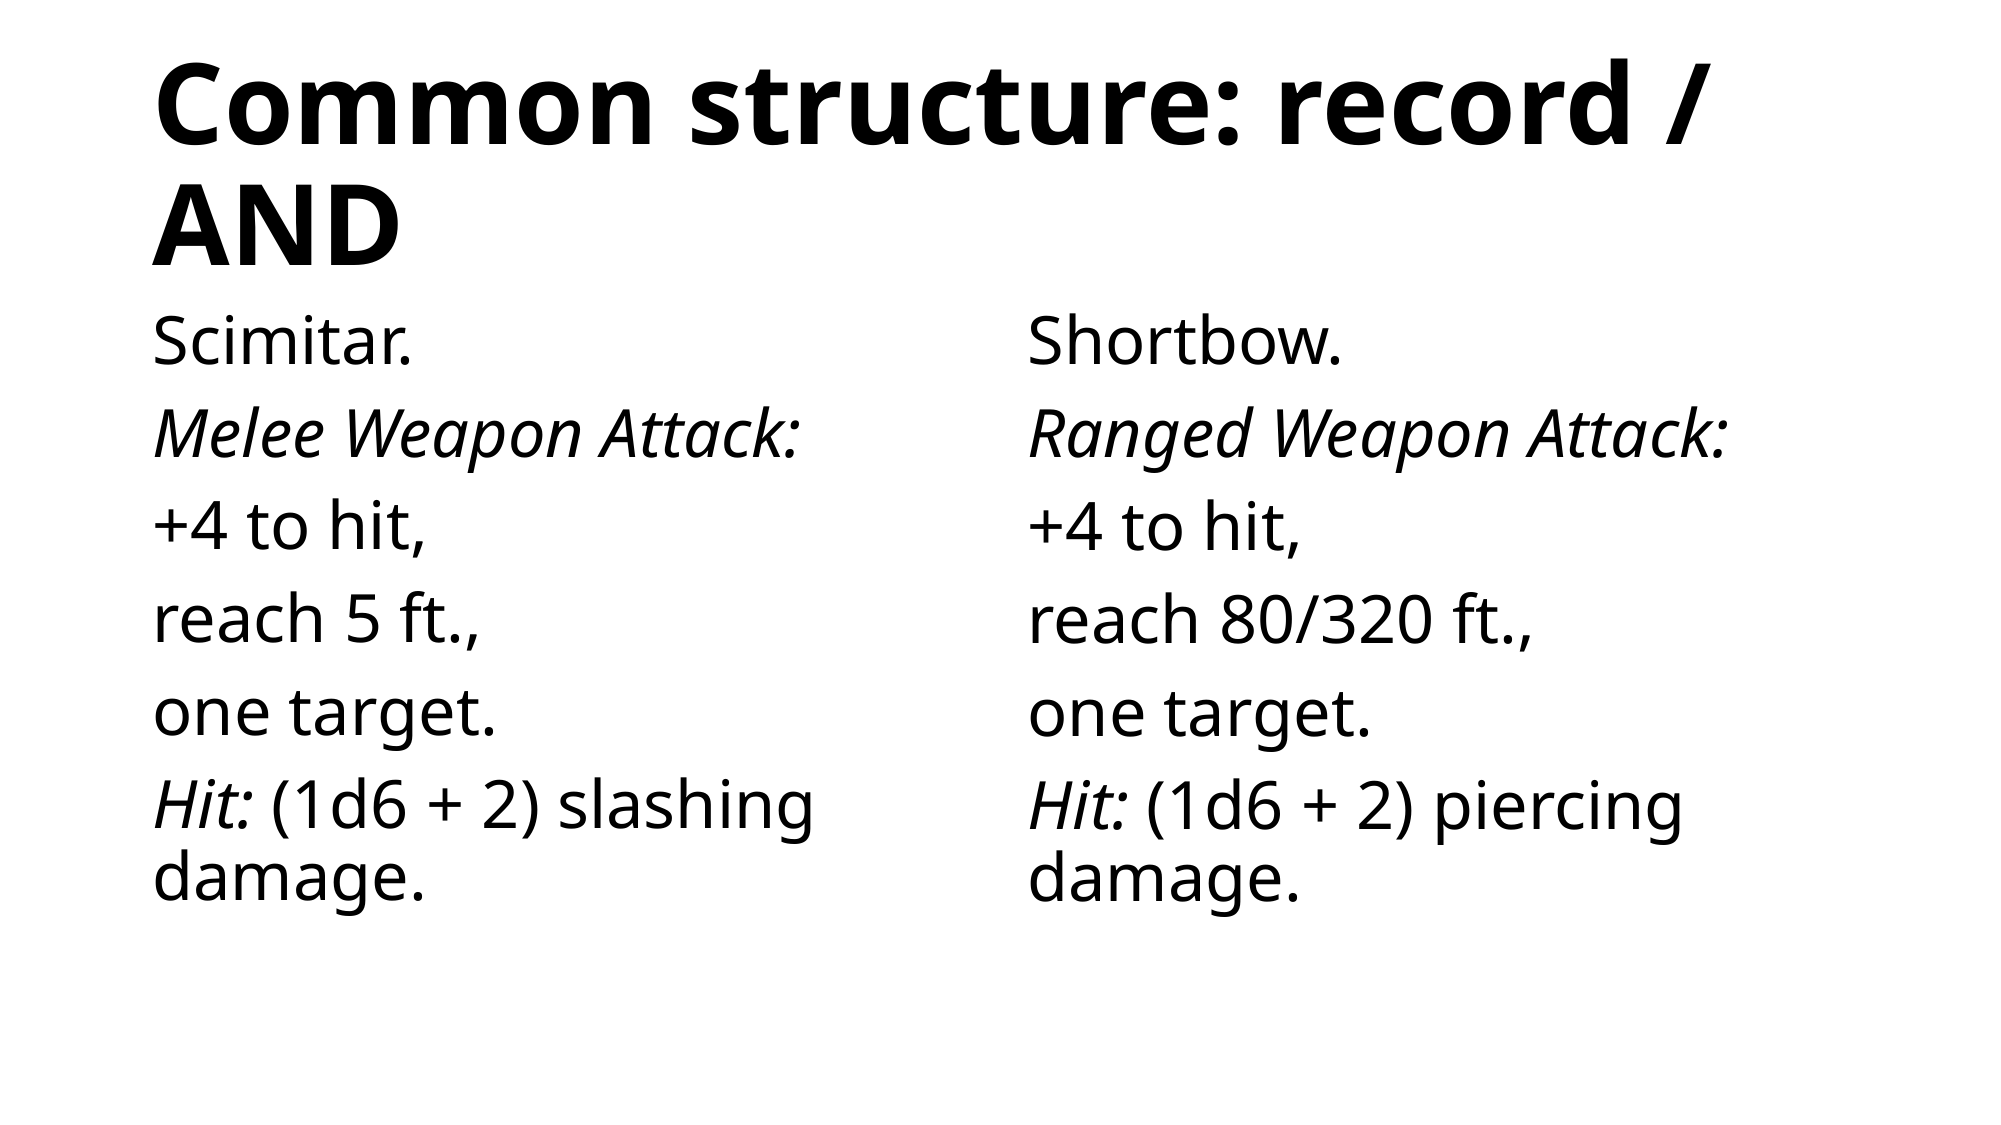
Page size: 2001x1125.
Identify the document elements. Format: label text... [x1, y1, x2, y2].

title Common structure: record / AND [137, 59, 1863, 278]
list Scimitar. Melee Weapon Attack: +4 to hit, reach 5 ft., one target. Hit: (1d6 + 2) slashing damage. [137, 299, 988, 1014]
list Shortbow. Ranged Weapon Attack: +4 to hit, reach 80/320 ft., one target. Hit: (1d6 + 2) piercing damage. [1012, 299, 1863, 1014]
